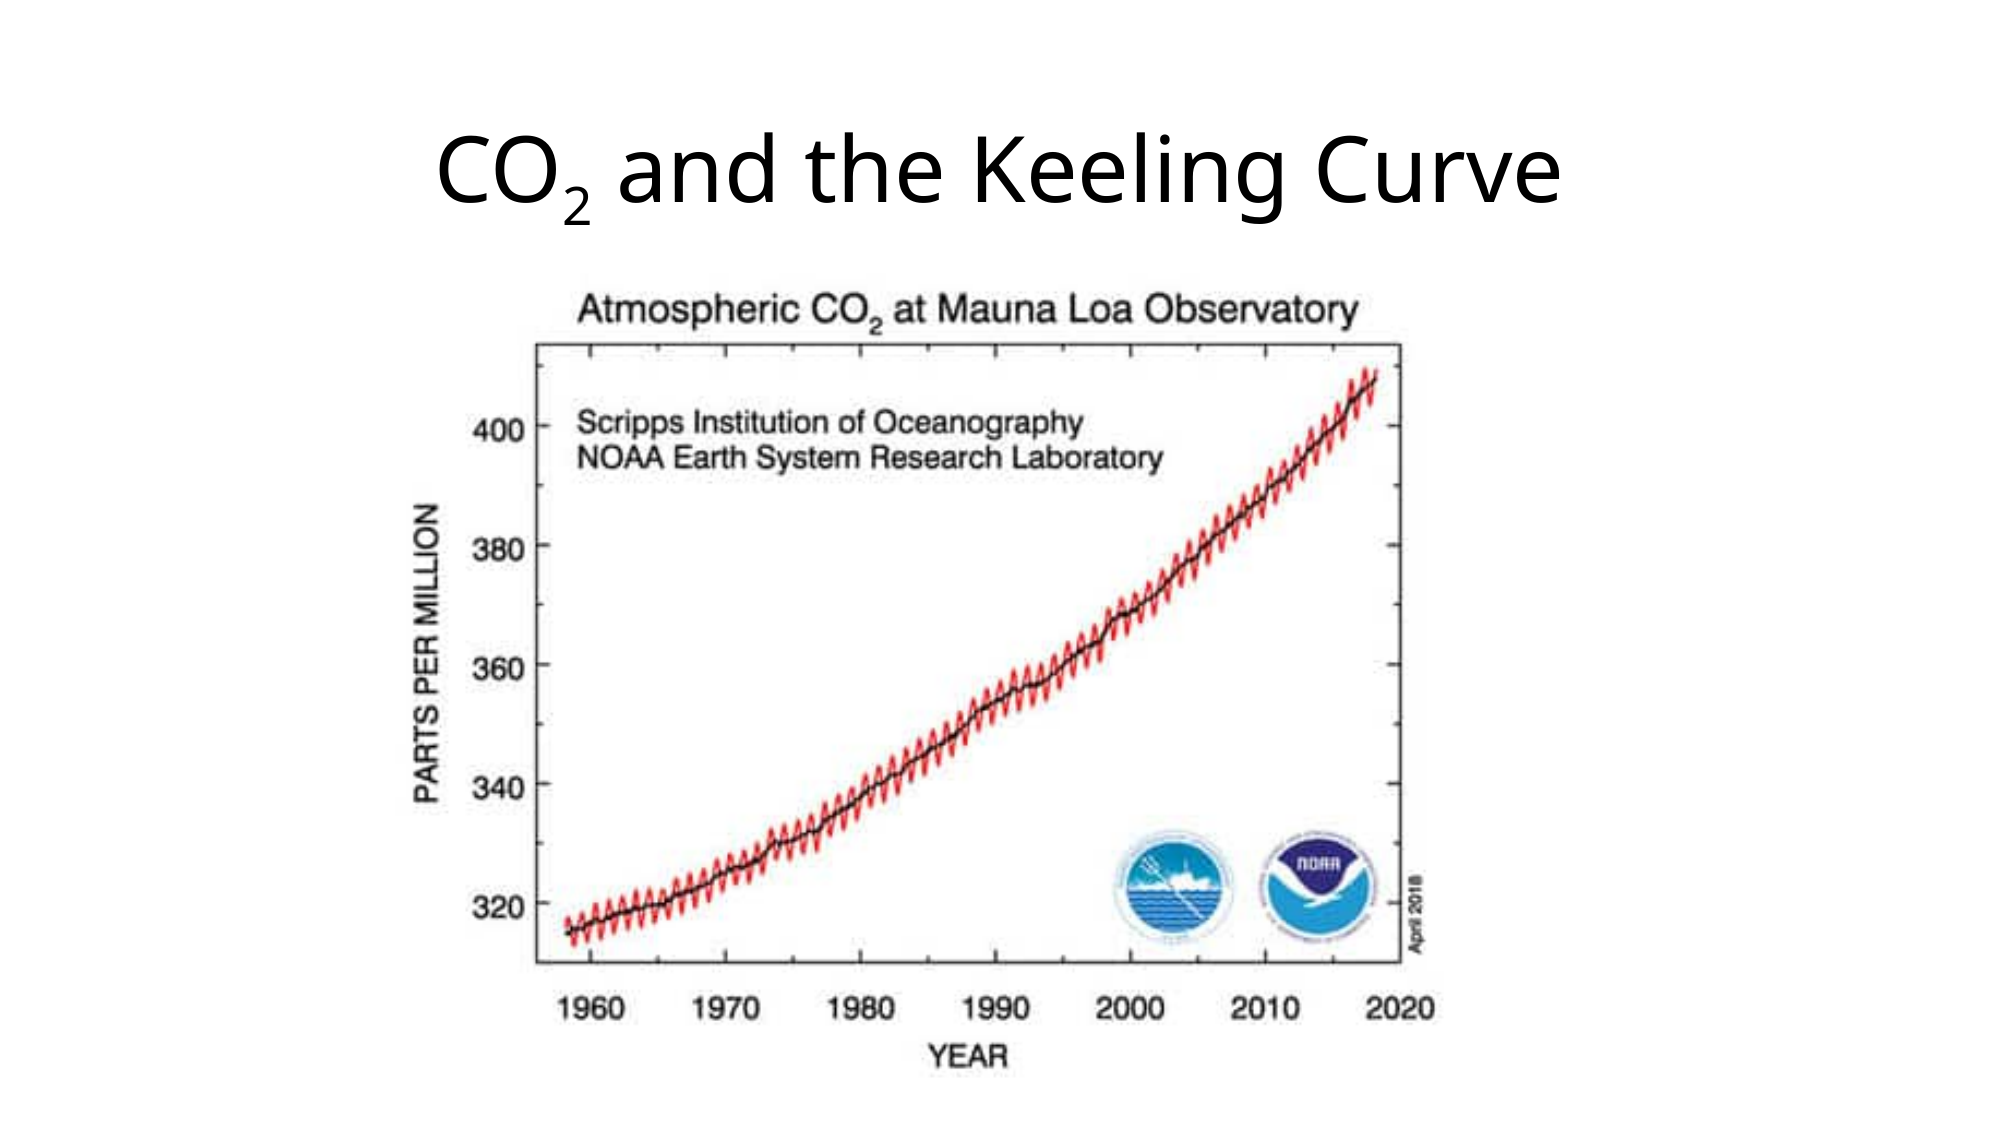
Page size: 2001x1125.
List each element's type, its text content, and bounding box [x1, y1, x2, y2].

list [379, 257, 1470, 1104]
title CO2 and the Keeling Curve [137, 59, 1863, 278]
